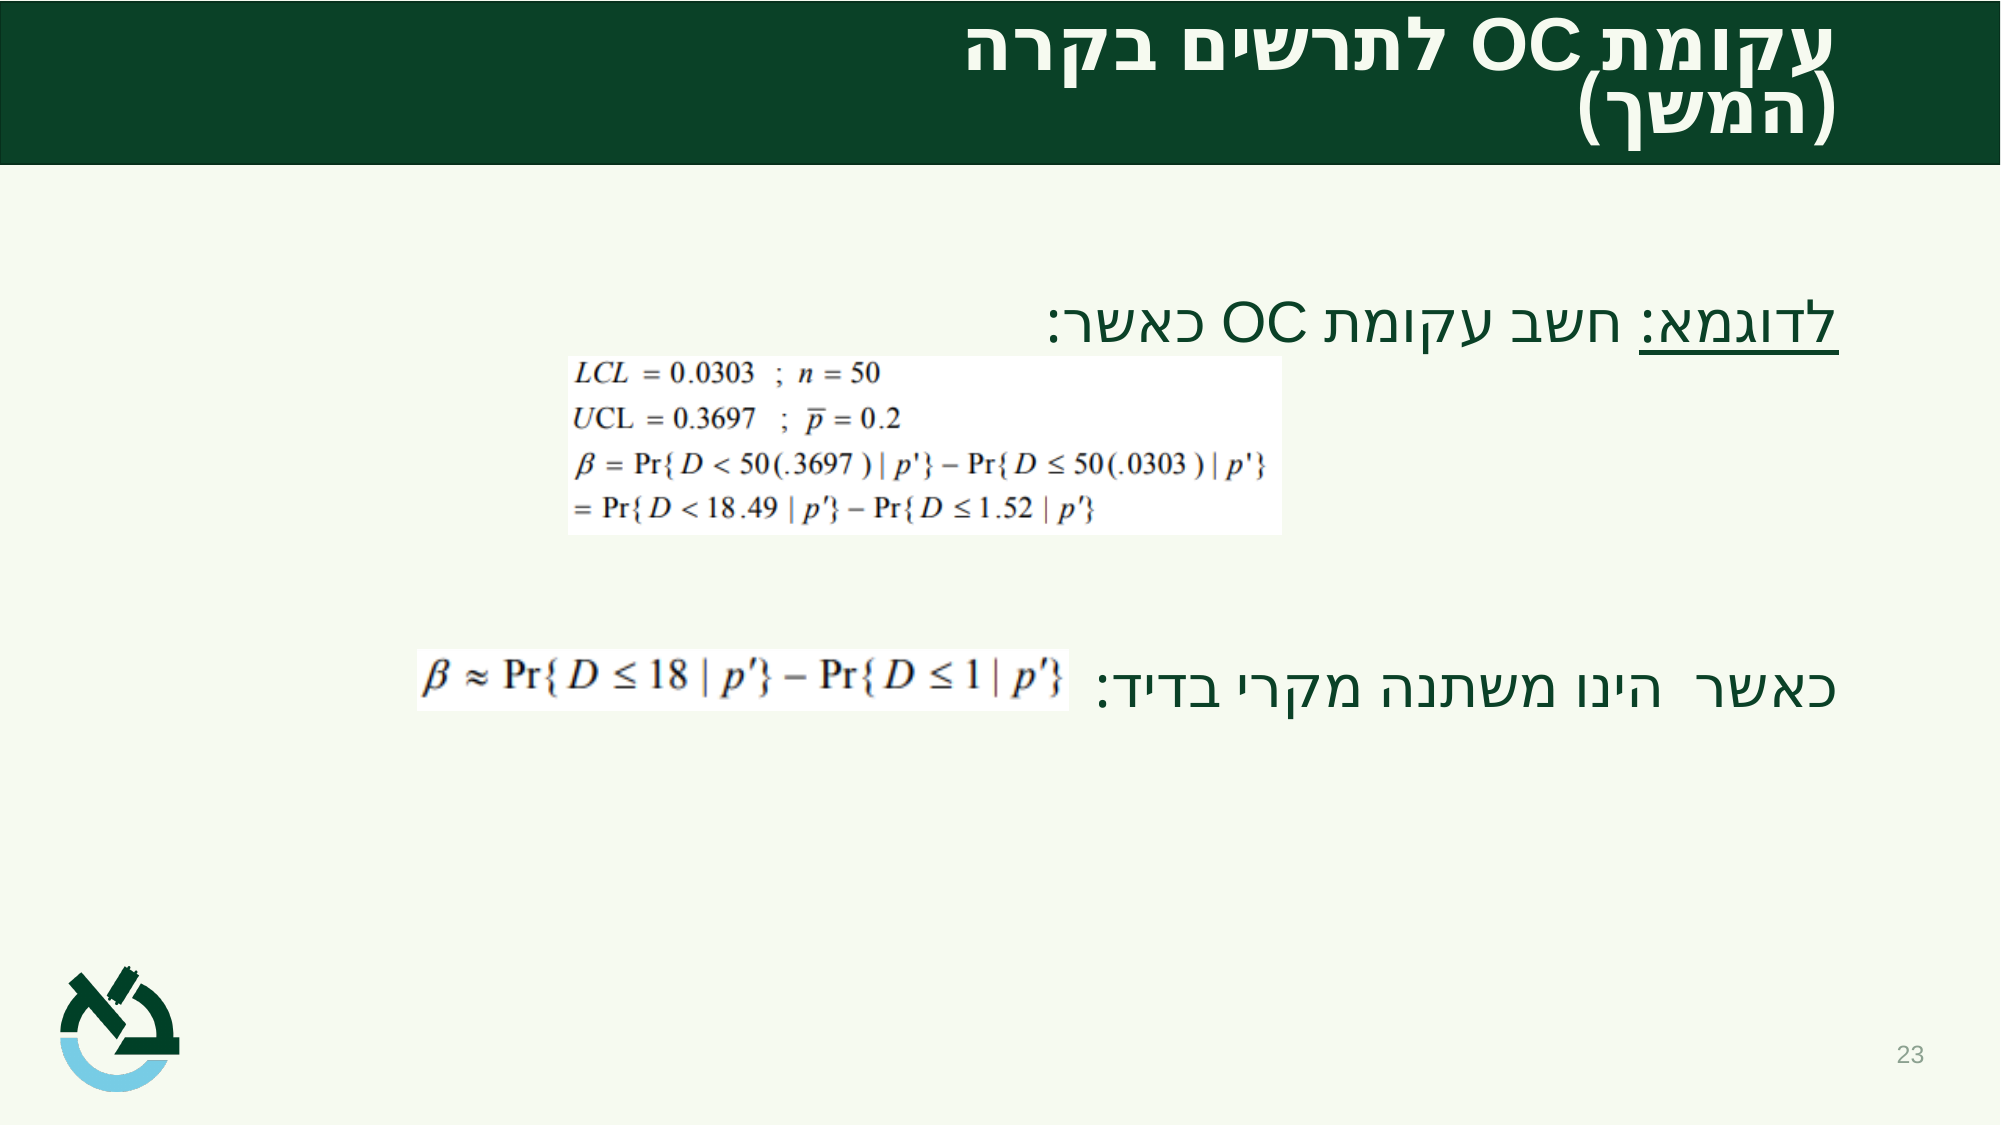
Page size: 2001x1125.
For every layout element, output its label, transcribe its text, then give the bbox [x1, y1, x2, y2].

picture [417, 649, 1069, 711]
picture [568, 356, 1282, 535]
slide_number 23 [1861, 1023, 1940, 1084]
